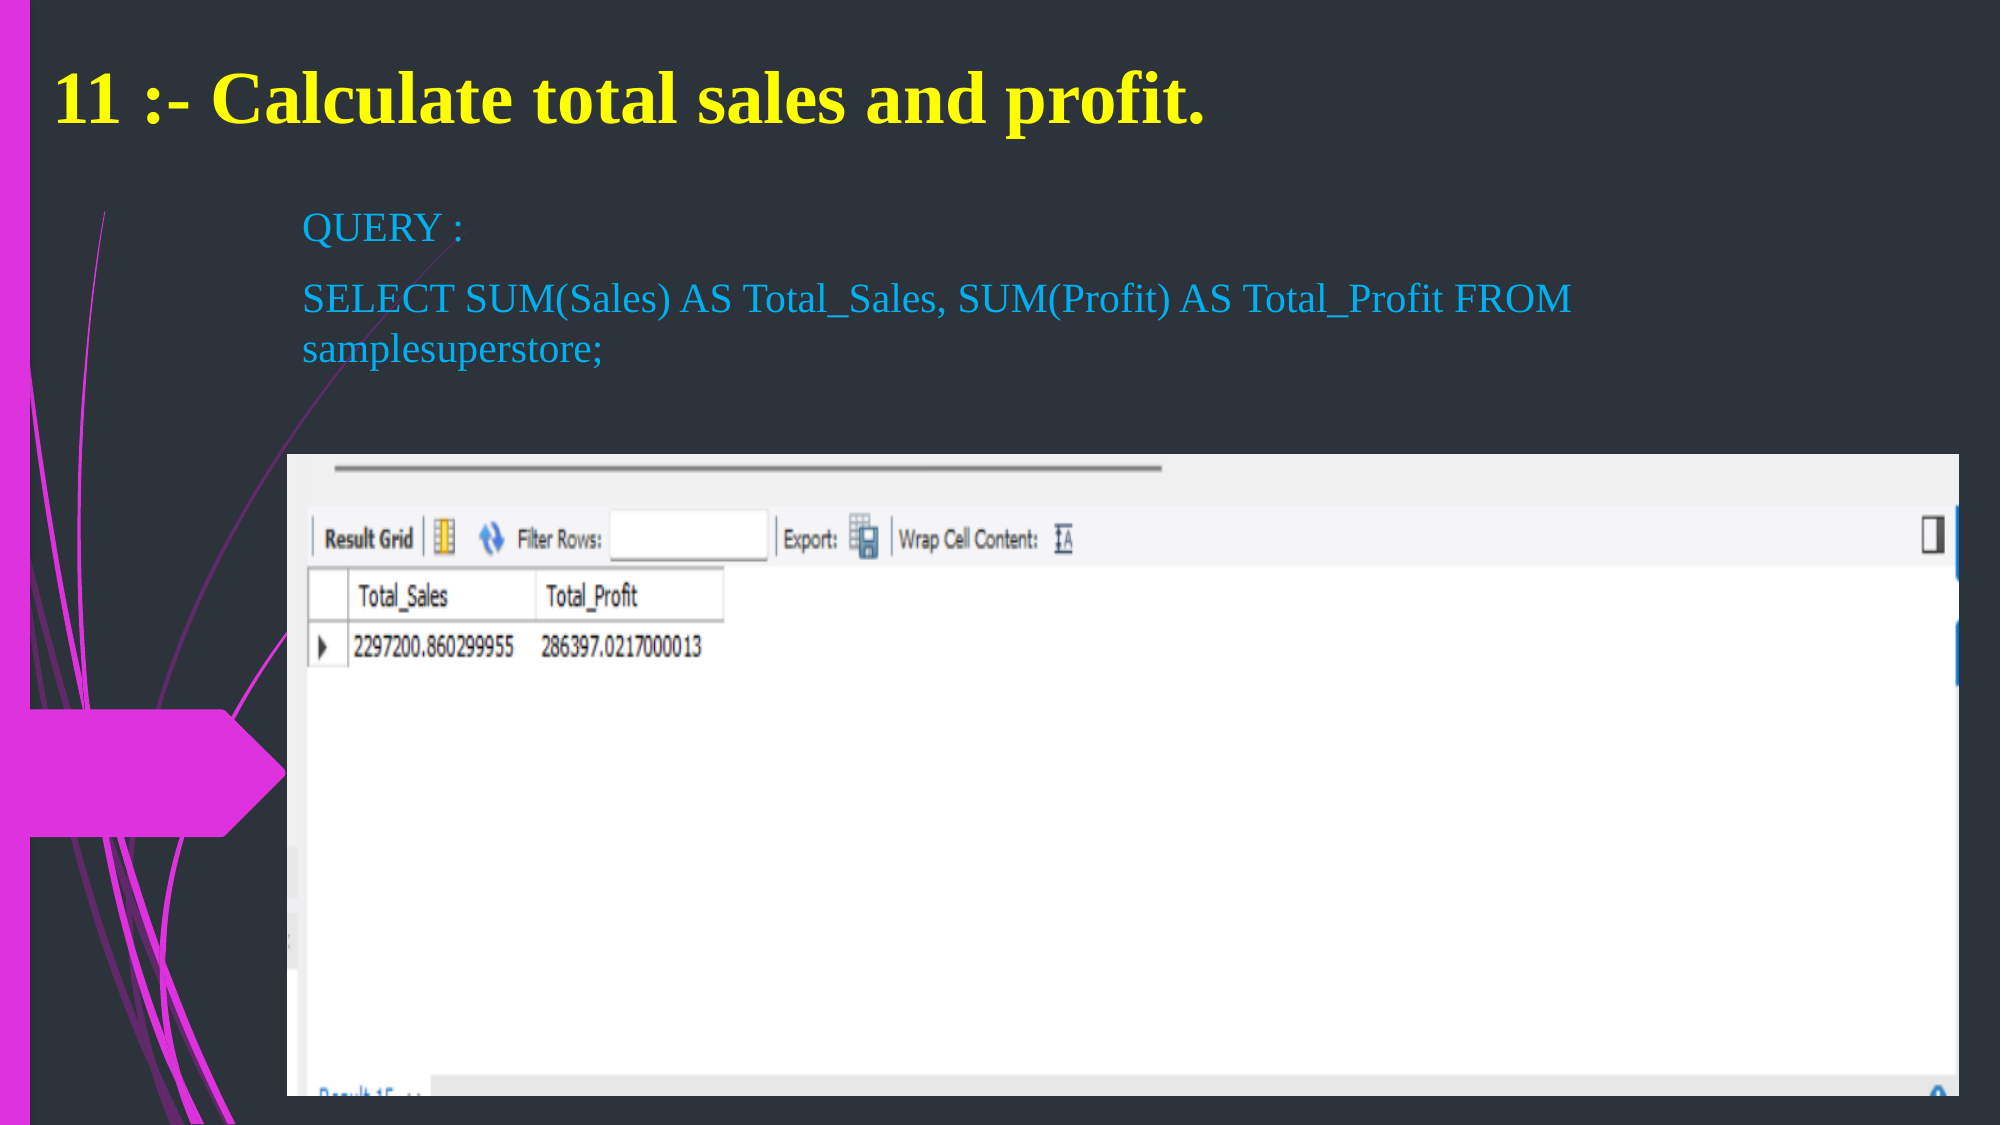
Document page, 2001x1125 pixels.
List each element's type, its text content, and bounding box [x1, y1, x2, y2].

picture [286, 454, 1959, 1096]
title 11 :- Calculate total sales and profit. [37, 29, 1878, 146]
subtitle QUERY : SELECT SUM(Sales) AS Total_Sales, SUM(Profit) AS Total_Profit FROM samplesuperstore; [287, 191, 1750, 414]
